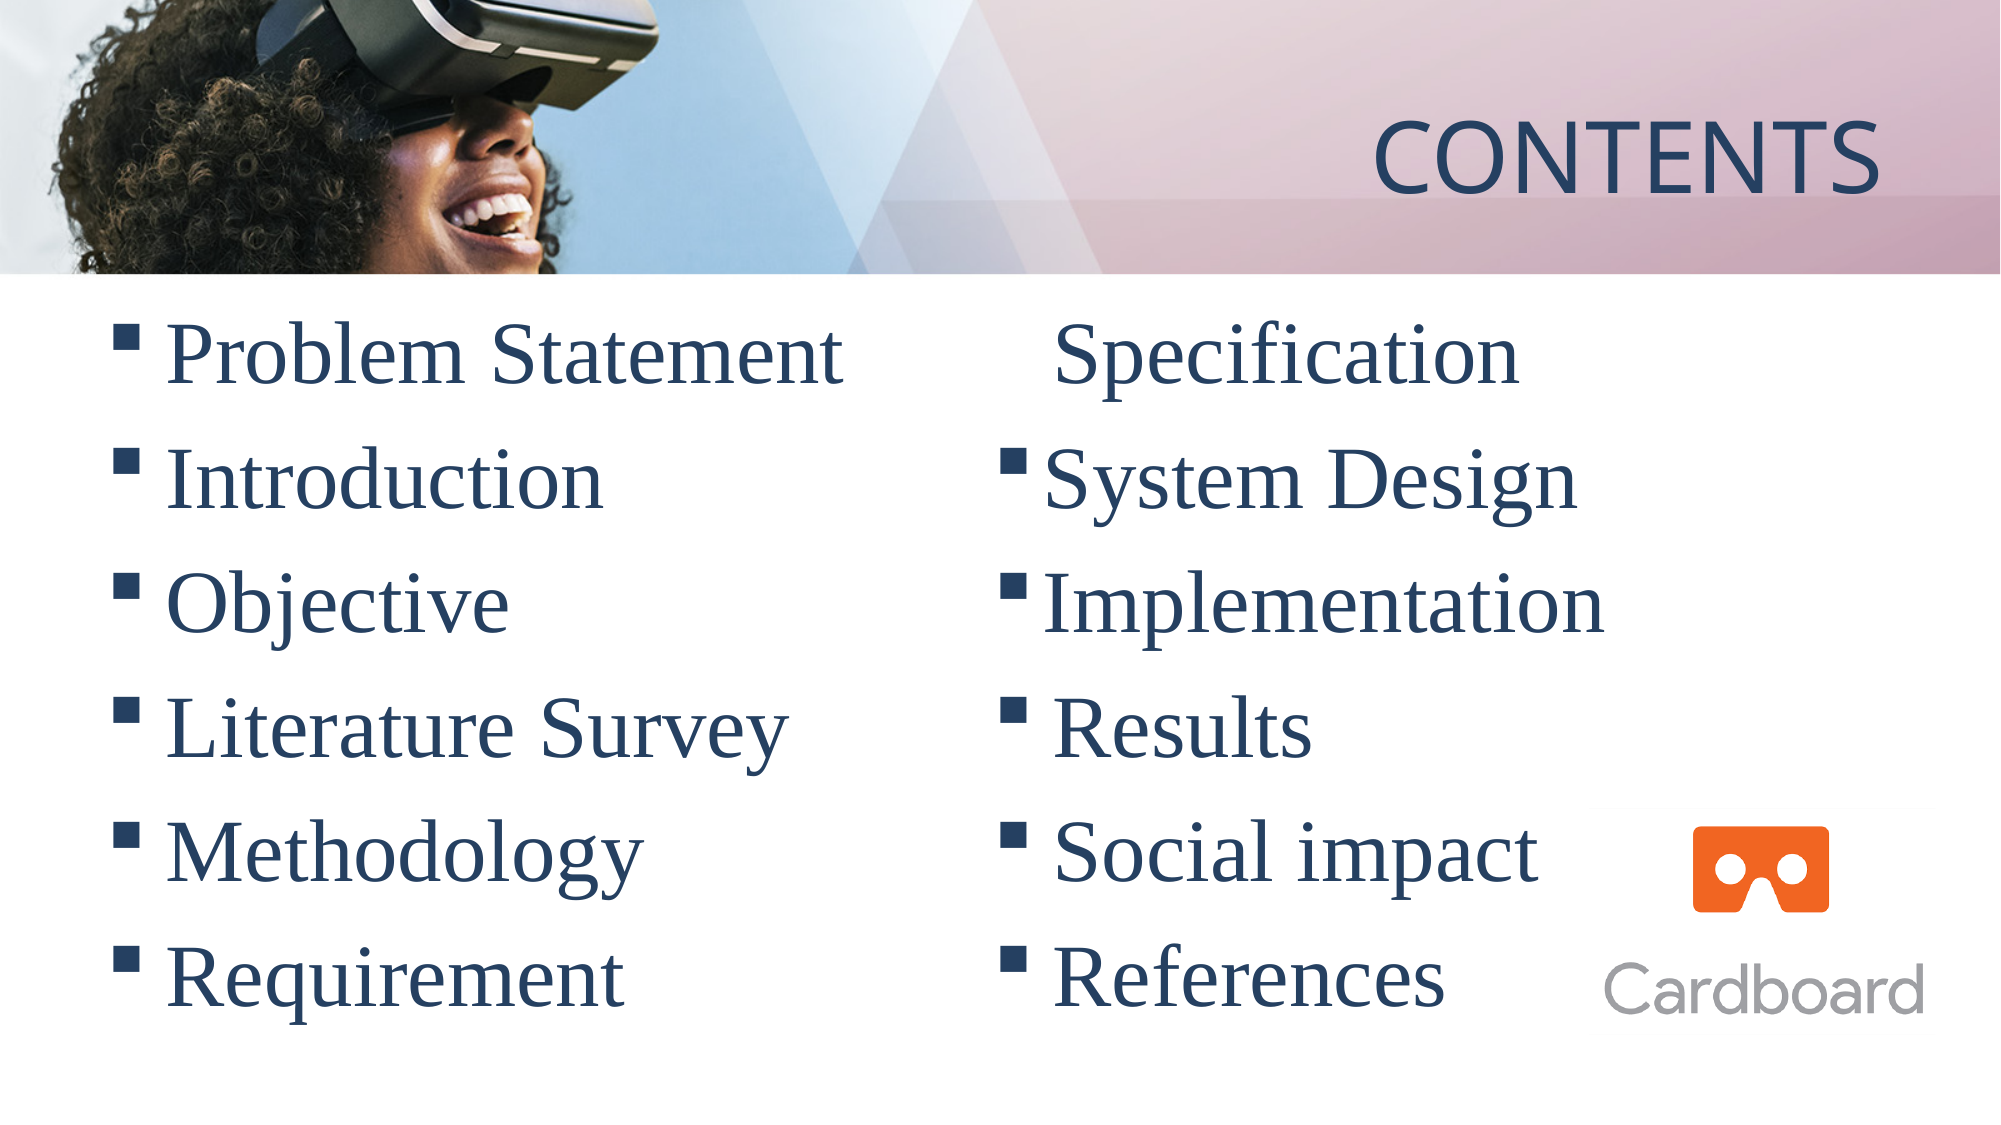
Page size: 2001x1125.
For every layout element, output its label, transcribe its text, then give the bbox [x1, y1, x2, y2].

picture [0, 0, 2001, 1125]
list Problem Statement Introduction Objective Literature Survey Methodology Requirement Specification System Design Implementation Results Social impact References [91, 287, 1896, 1035]
title CONTENTS [94, 70, 1899, 237]
